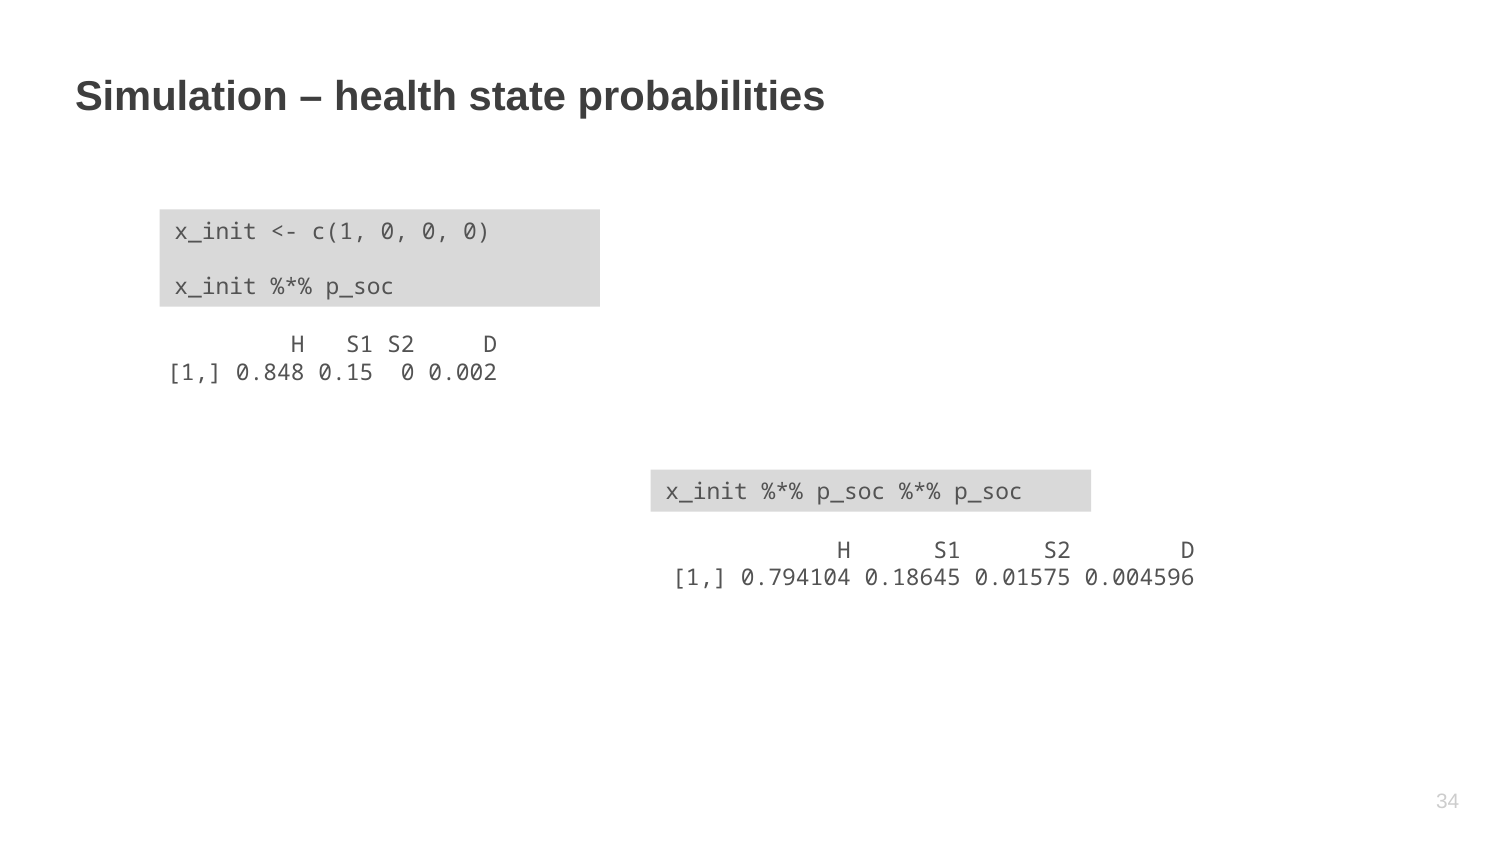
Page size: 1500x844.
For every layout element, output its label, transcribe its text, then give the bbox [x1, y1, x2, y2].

text_box x_init <- c(1, 0, 0, 0) x_init %*% p_soc [159, 209, 600, 307]
title Simulation – health state probabilities [75, 0, 1325, 188]
text_box H S1 S2 D [1,] 0.848 0.15 0 0.002 [152, 322, 903, 393]
text_box H S1 S2 D [1,] 0.794104 0.18645 0.01575 0.004596 [643, 527, 1394, 598]
text_box x_init %*% p_soc %*% p_soc [650, 469, 1092, 512]
slide_number 33 [1393, 777, 1475, 823]
